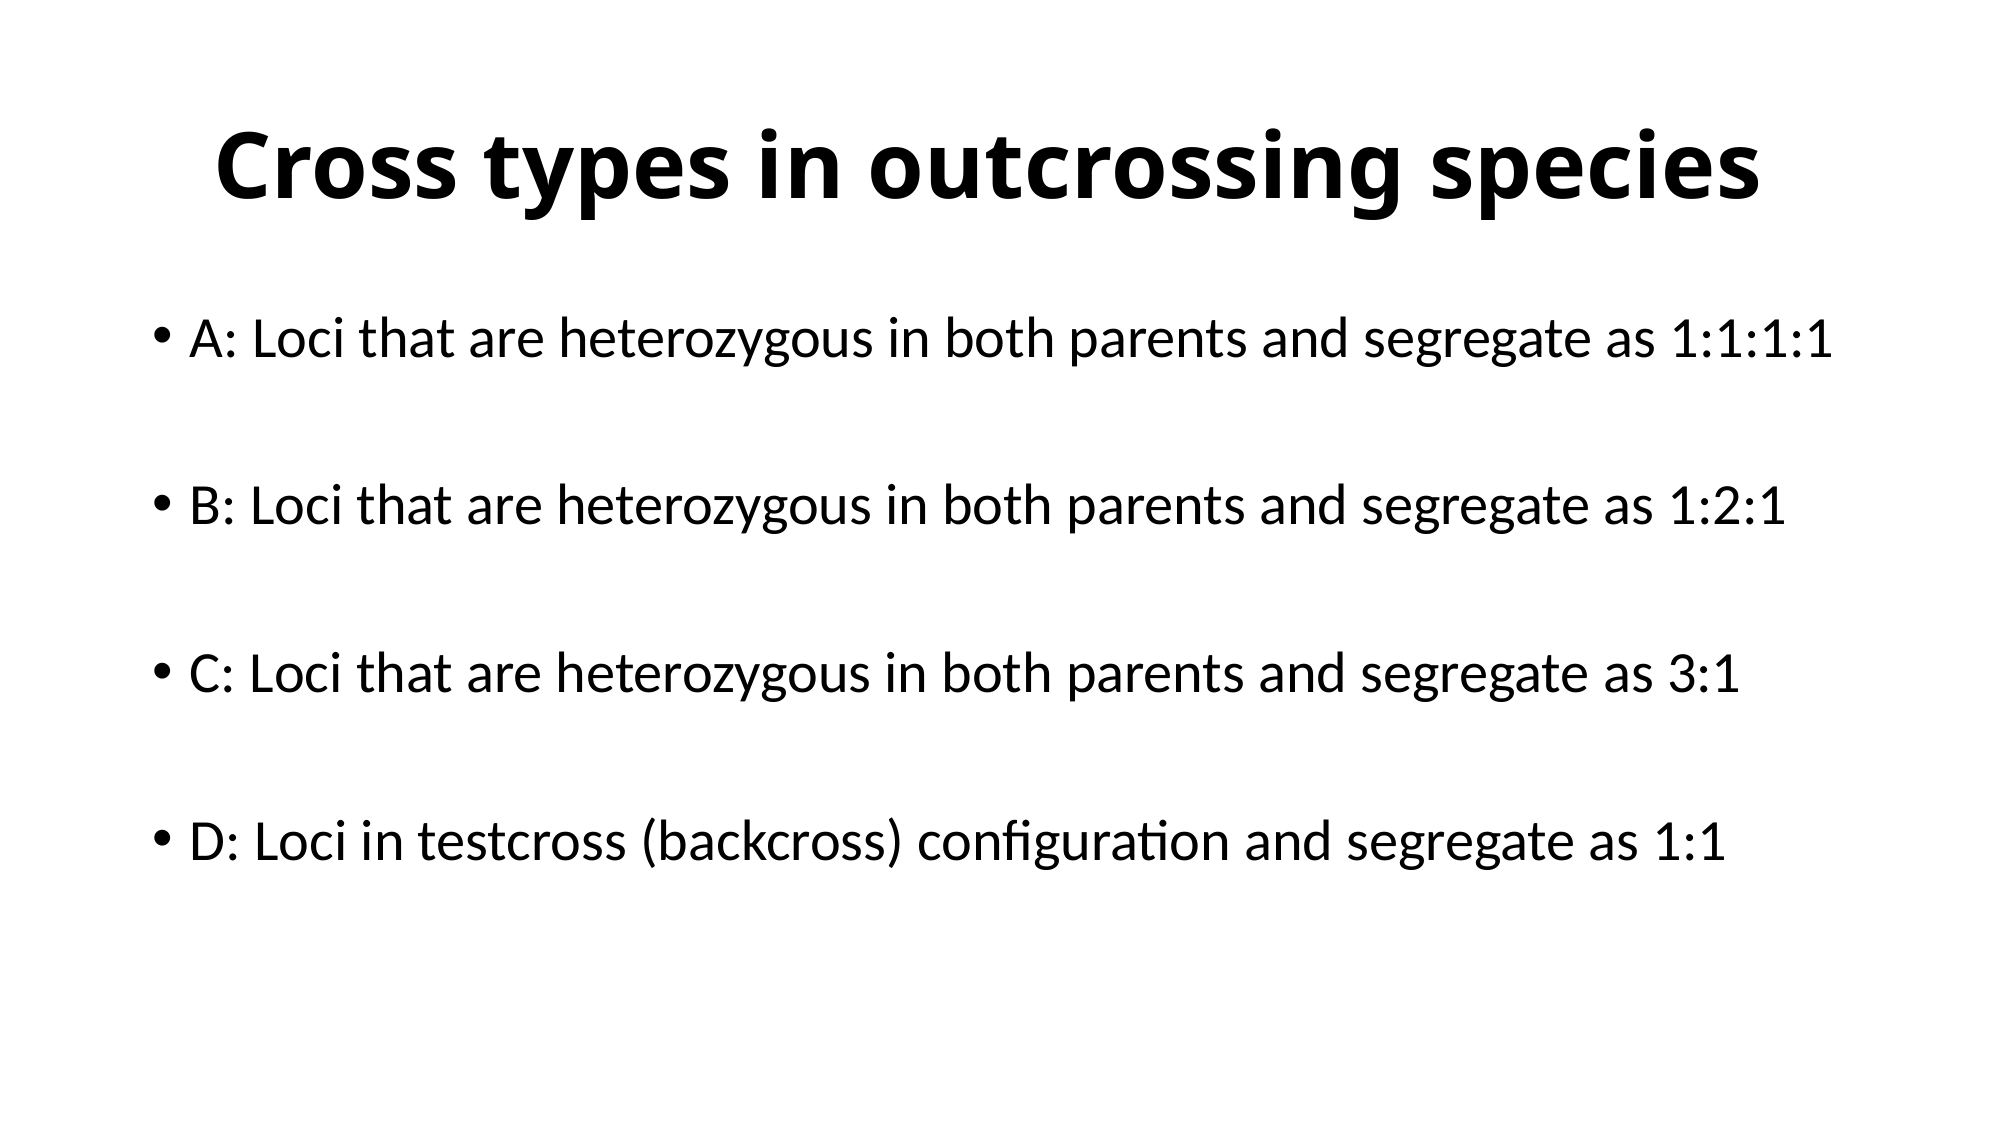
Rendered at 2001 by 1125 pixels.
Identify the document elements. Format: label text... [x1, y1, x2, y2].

list A: Loci that are heterozygous in both parents and segregate as 1:1:1:1 B: Loci that are heterozygous in both parents and segregate as 1:2:1 C: Loci that are heterozygous in both parents and segregate as 3:1 D: Loci in testcross (backcross) configuration and segregate as 1:1 [137, 299, 1863, 1014]
title Cross types in outcrossing species [137, 59, 1863, 278]
